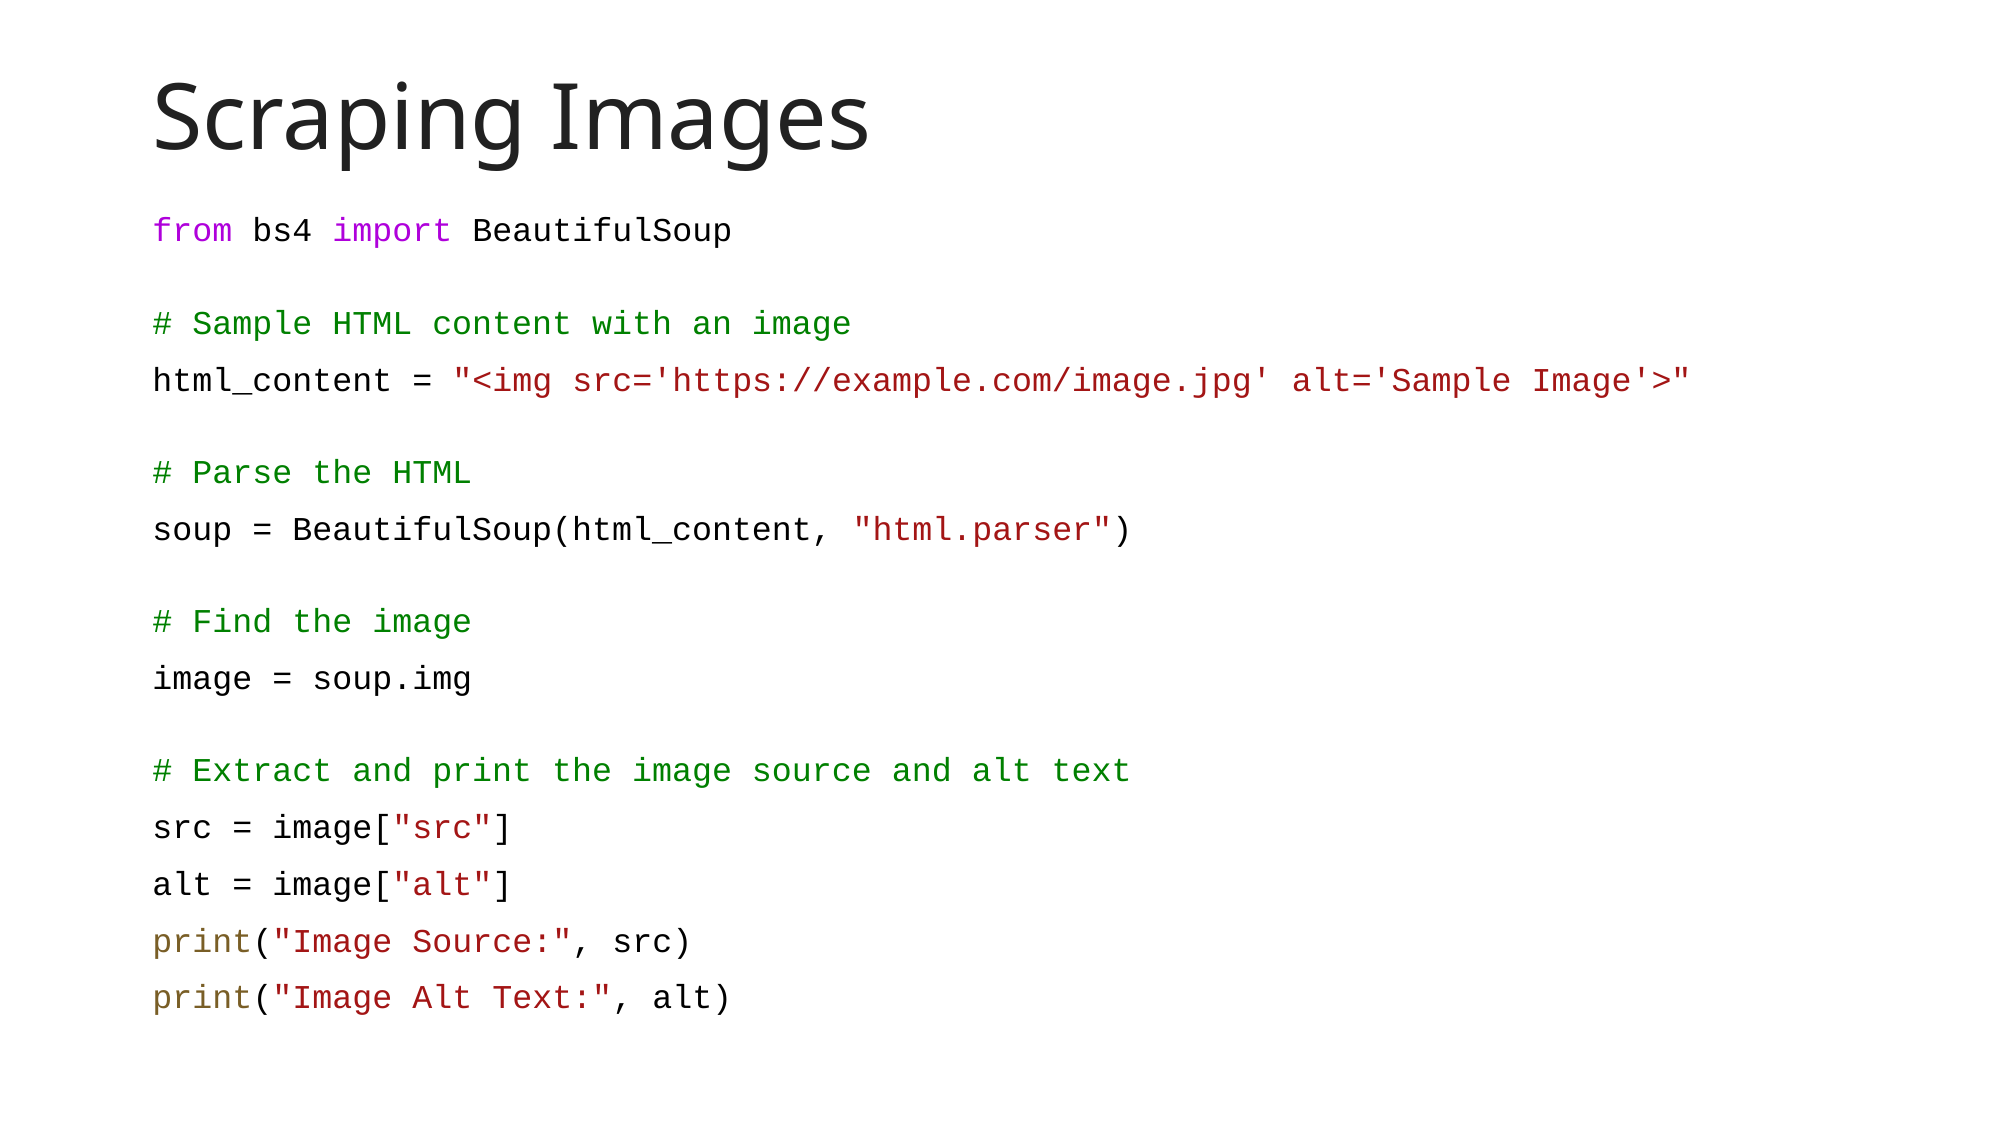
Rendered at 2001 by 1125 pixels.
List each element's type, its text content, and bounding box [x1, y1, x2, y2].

list from bs4 import BeautifulSoup # Sample HTML content with an image html_content = "<img src='https://example.com/image.jpg' alt='Sample Image'>" # Parse the HTML soup = BeautifulSoup(html_content, "html.parser") # Find the image image = soup.img # Extract and print the image source and alt text src = image["src"] alt = image["alt"] print("Image Source:", src) print("Image Alt Text:", alt) [137, 205, 1863, 1084]
title Scraping Images [137, 59, 1863, 181]
